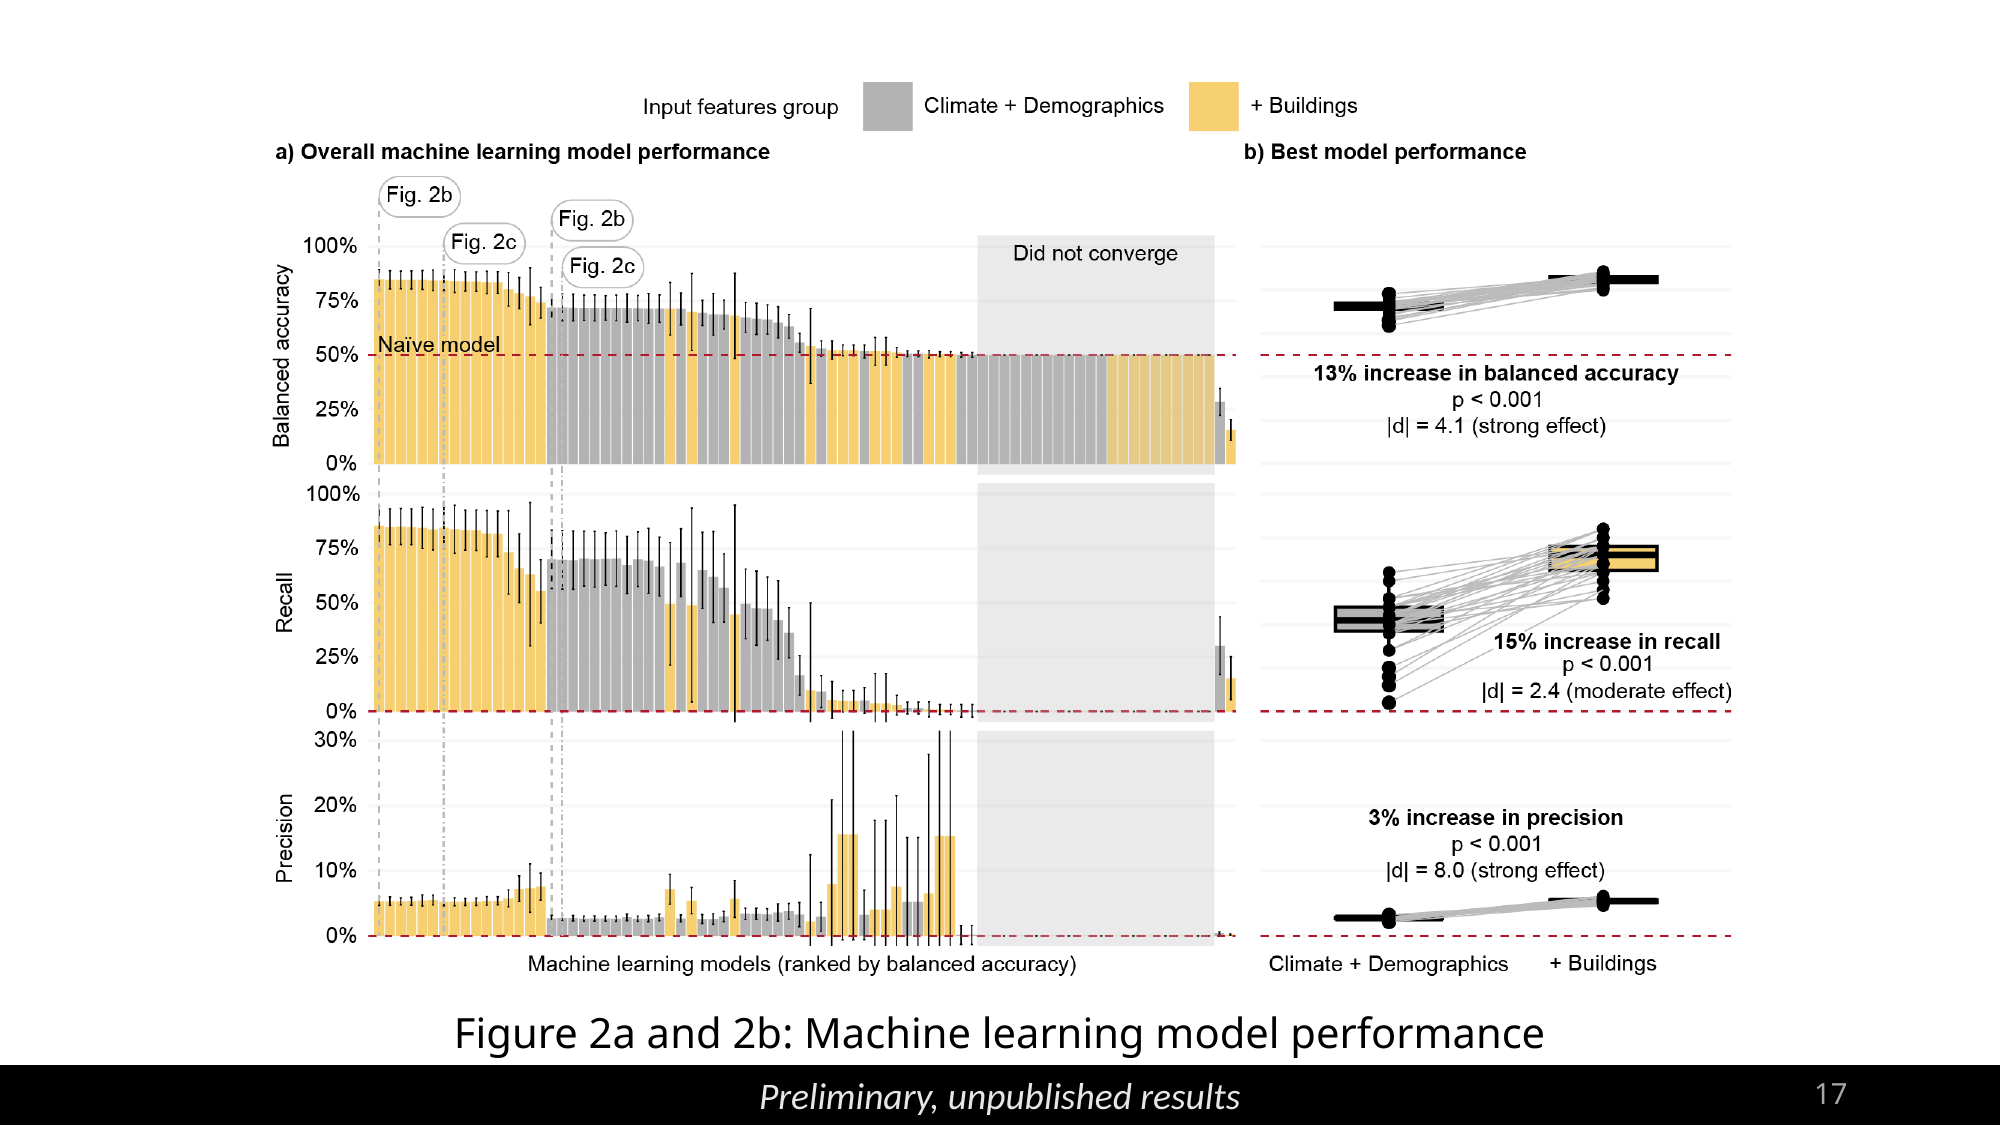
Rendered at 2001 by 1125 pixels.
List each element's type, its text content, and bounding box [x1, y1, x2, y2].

picture [268, 81, 1732, 1000]
text_box Figure 2a and 2b: Machine learning model performance [368, 1000, 1632, 1065]
slide_number 17 [1412, 1065, 1863, 1125]
